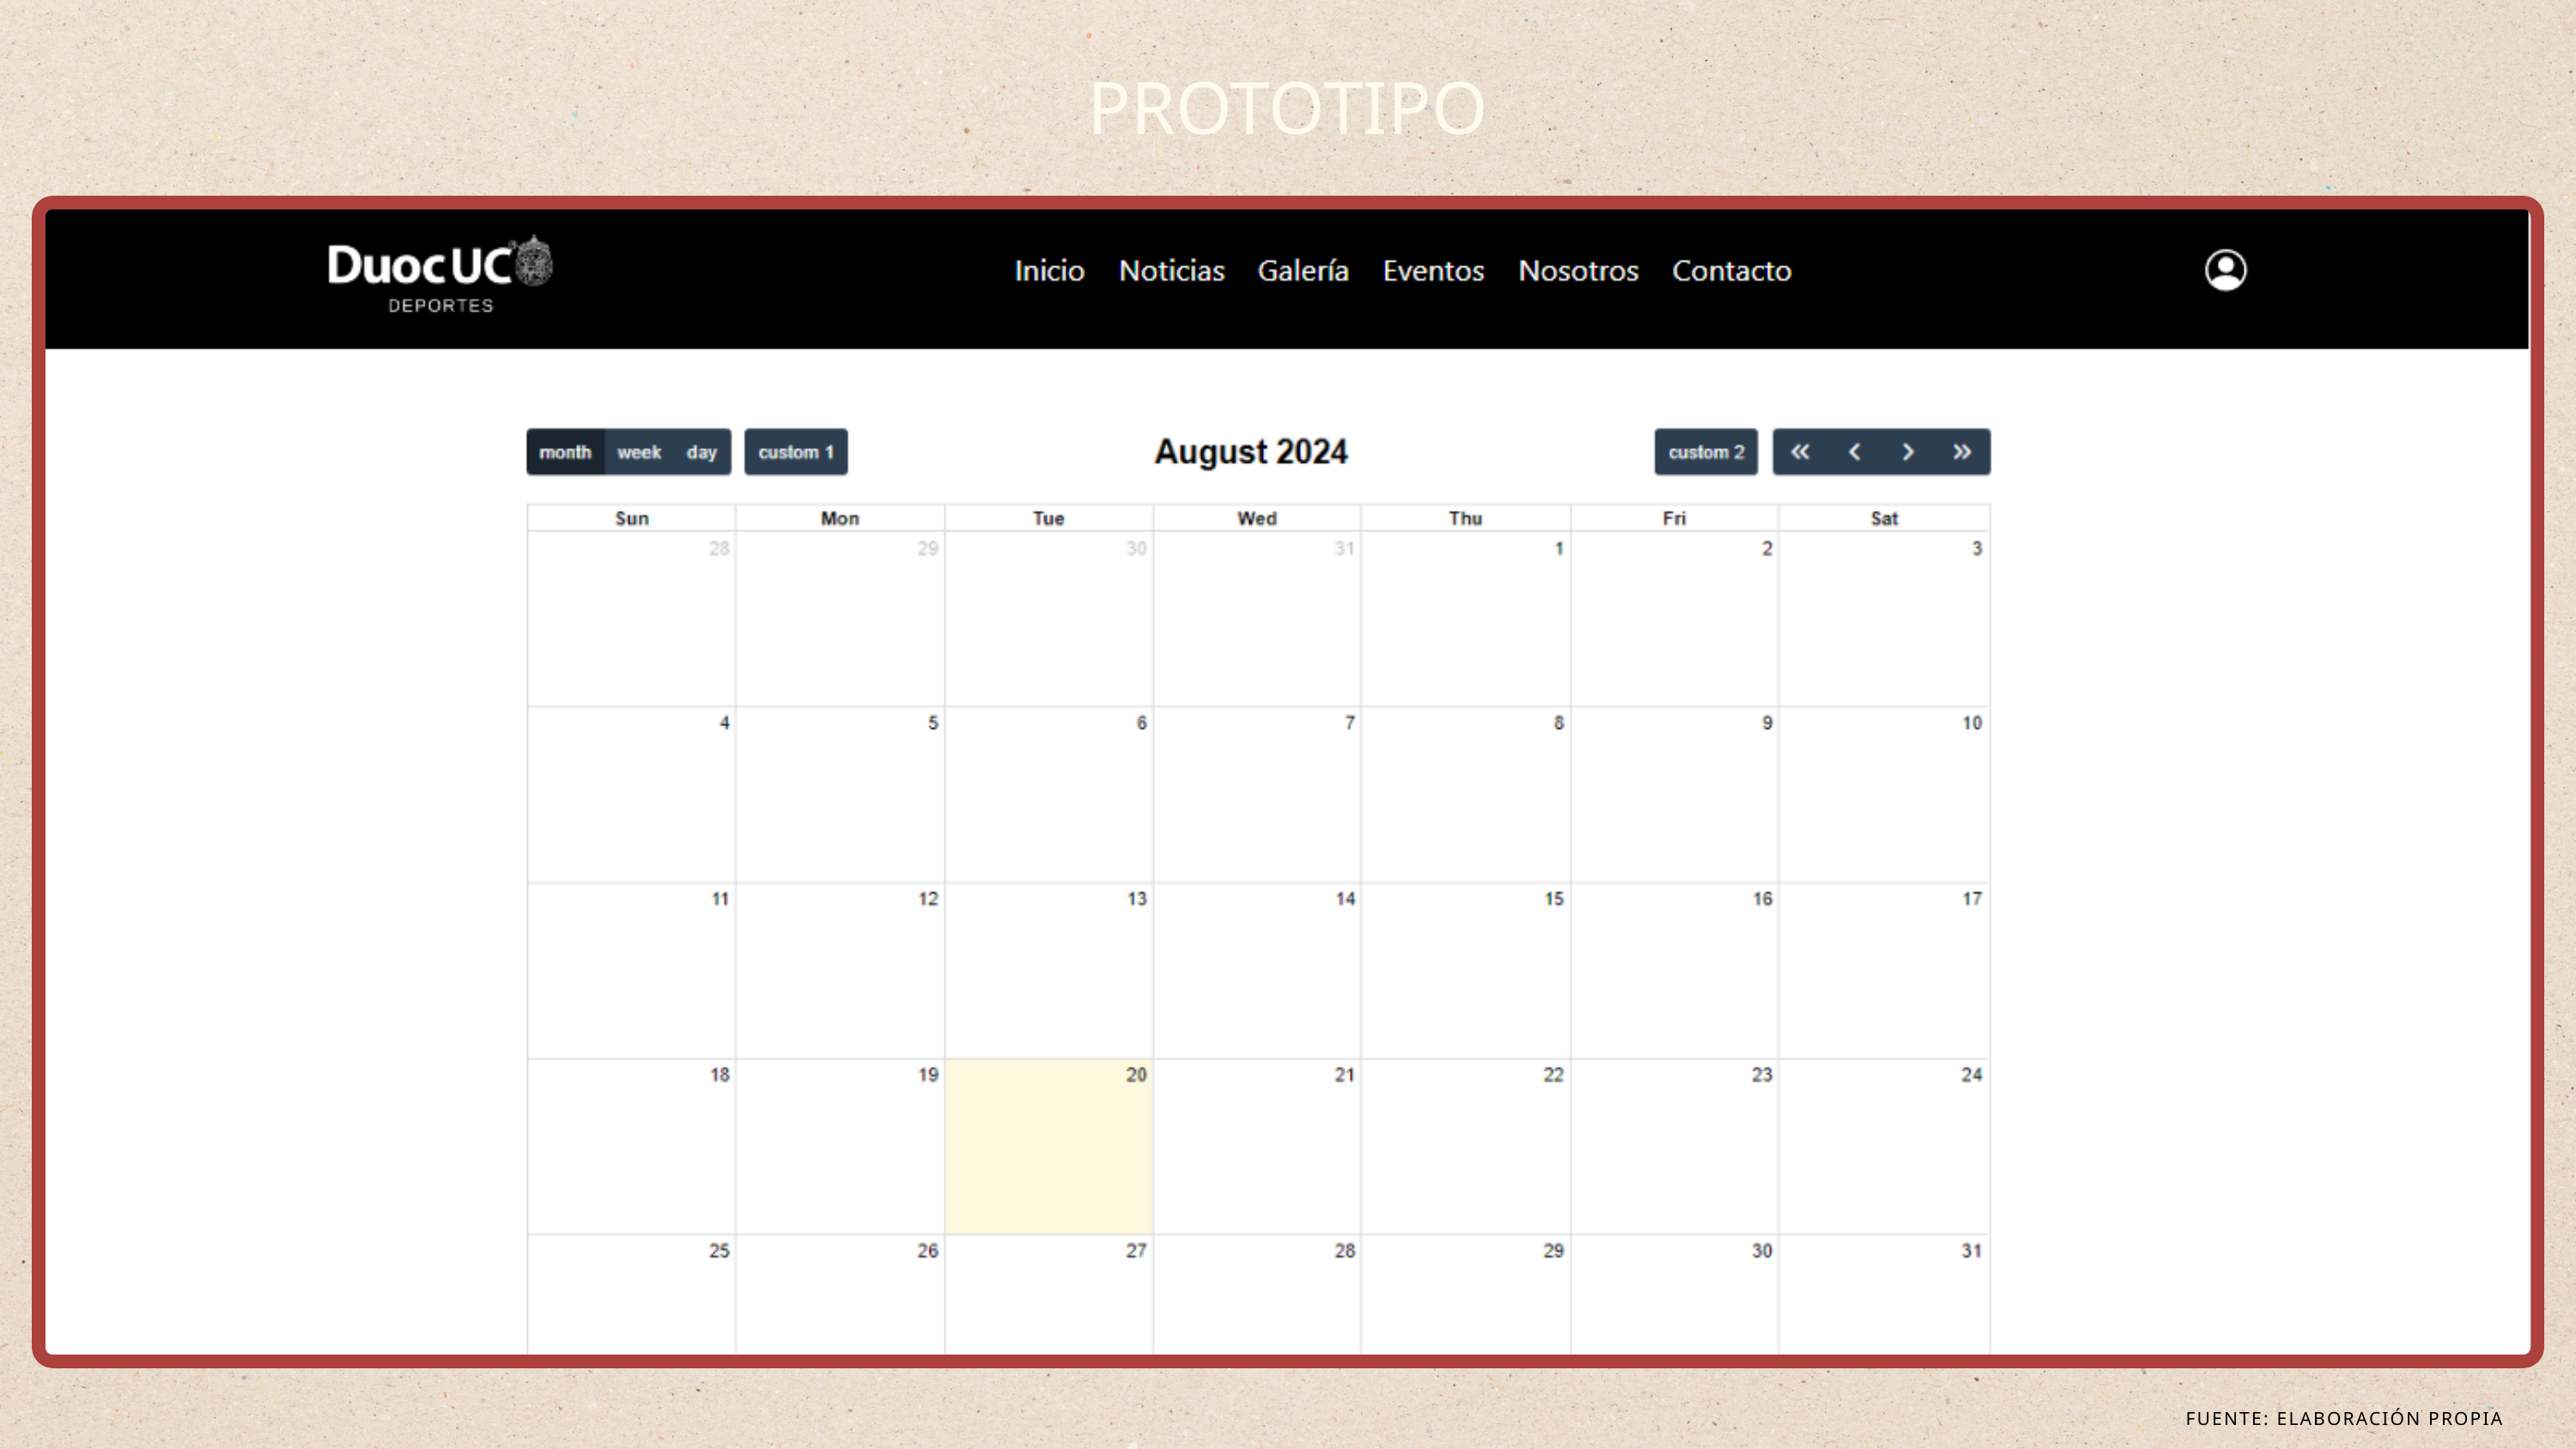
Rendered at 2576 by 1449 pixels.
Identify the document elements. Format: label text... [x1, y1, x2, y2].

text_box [38, 202, 2538, 1362]
text_box FUENTE: ELABORACIÓN PROPIA [2151, 1404, 2537, 1430]
text_box [0, 0, 2576, 1449]
text_box PROTOTIPO [541, 52, 2035, 149]
